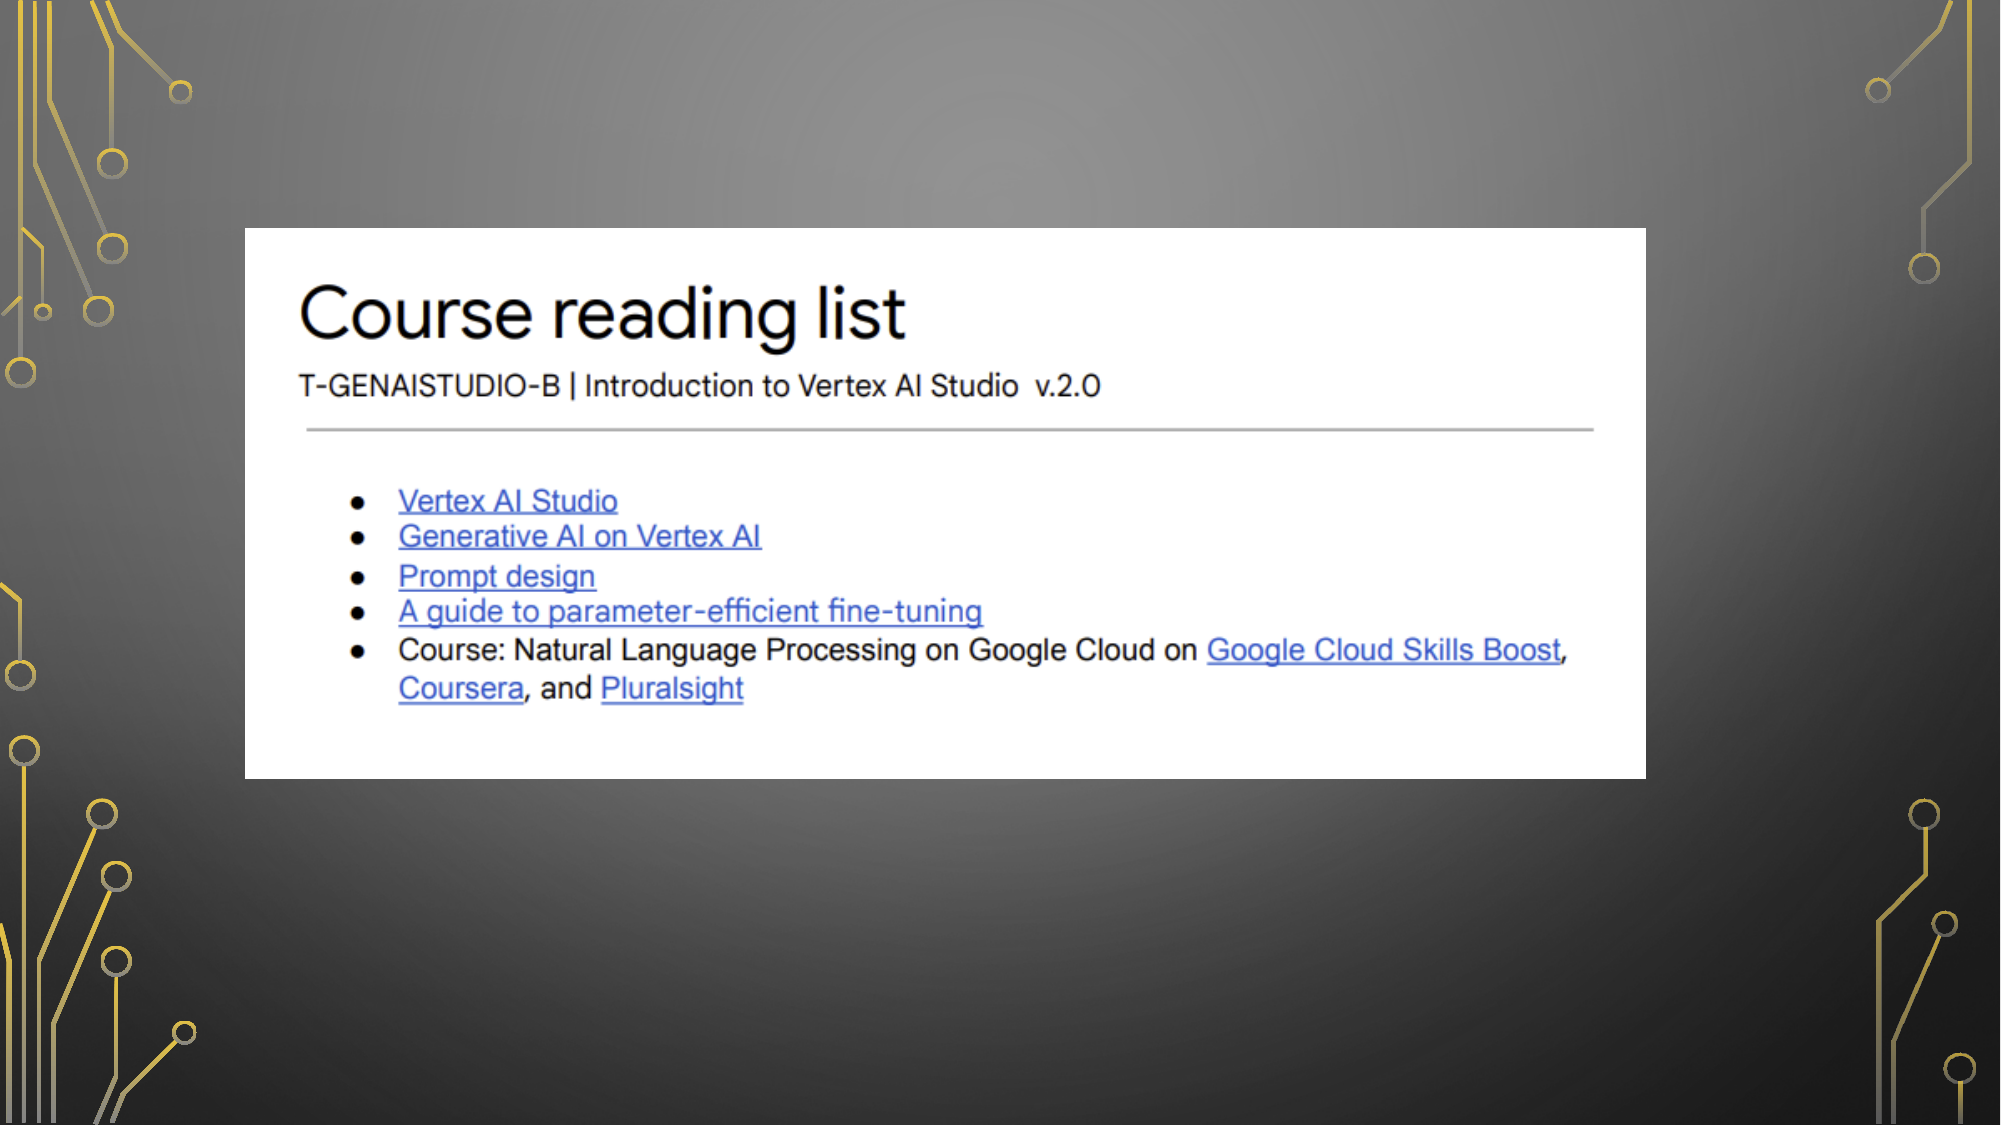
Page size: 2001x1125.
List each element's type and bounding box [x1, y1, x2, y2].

picture [245, 227, 1646, 780]
